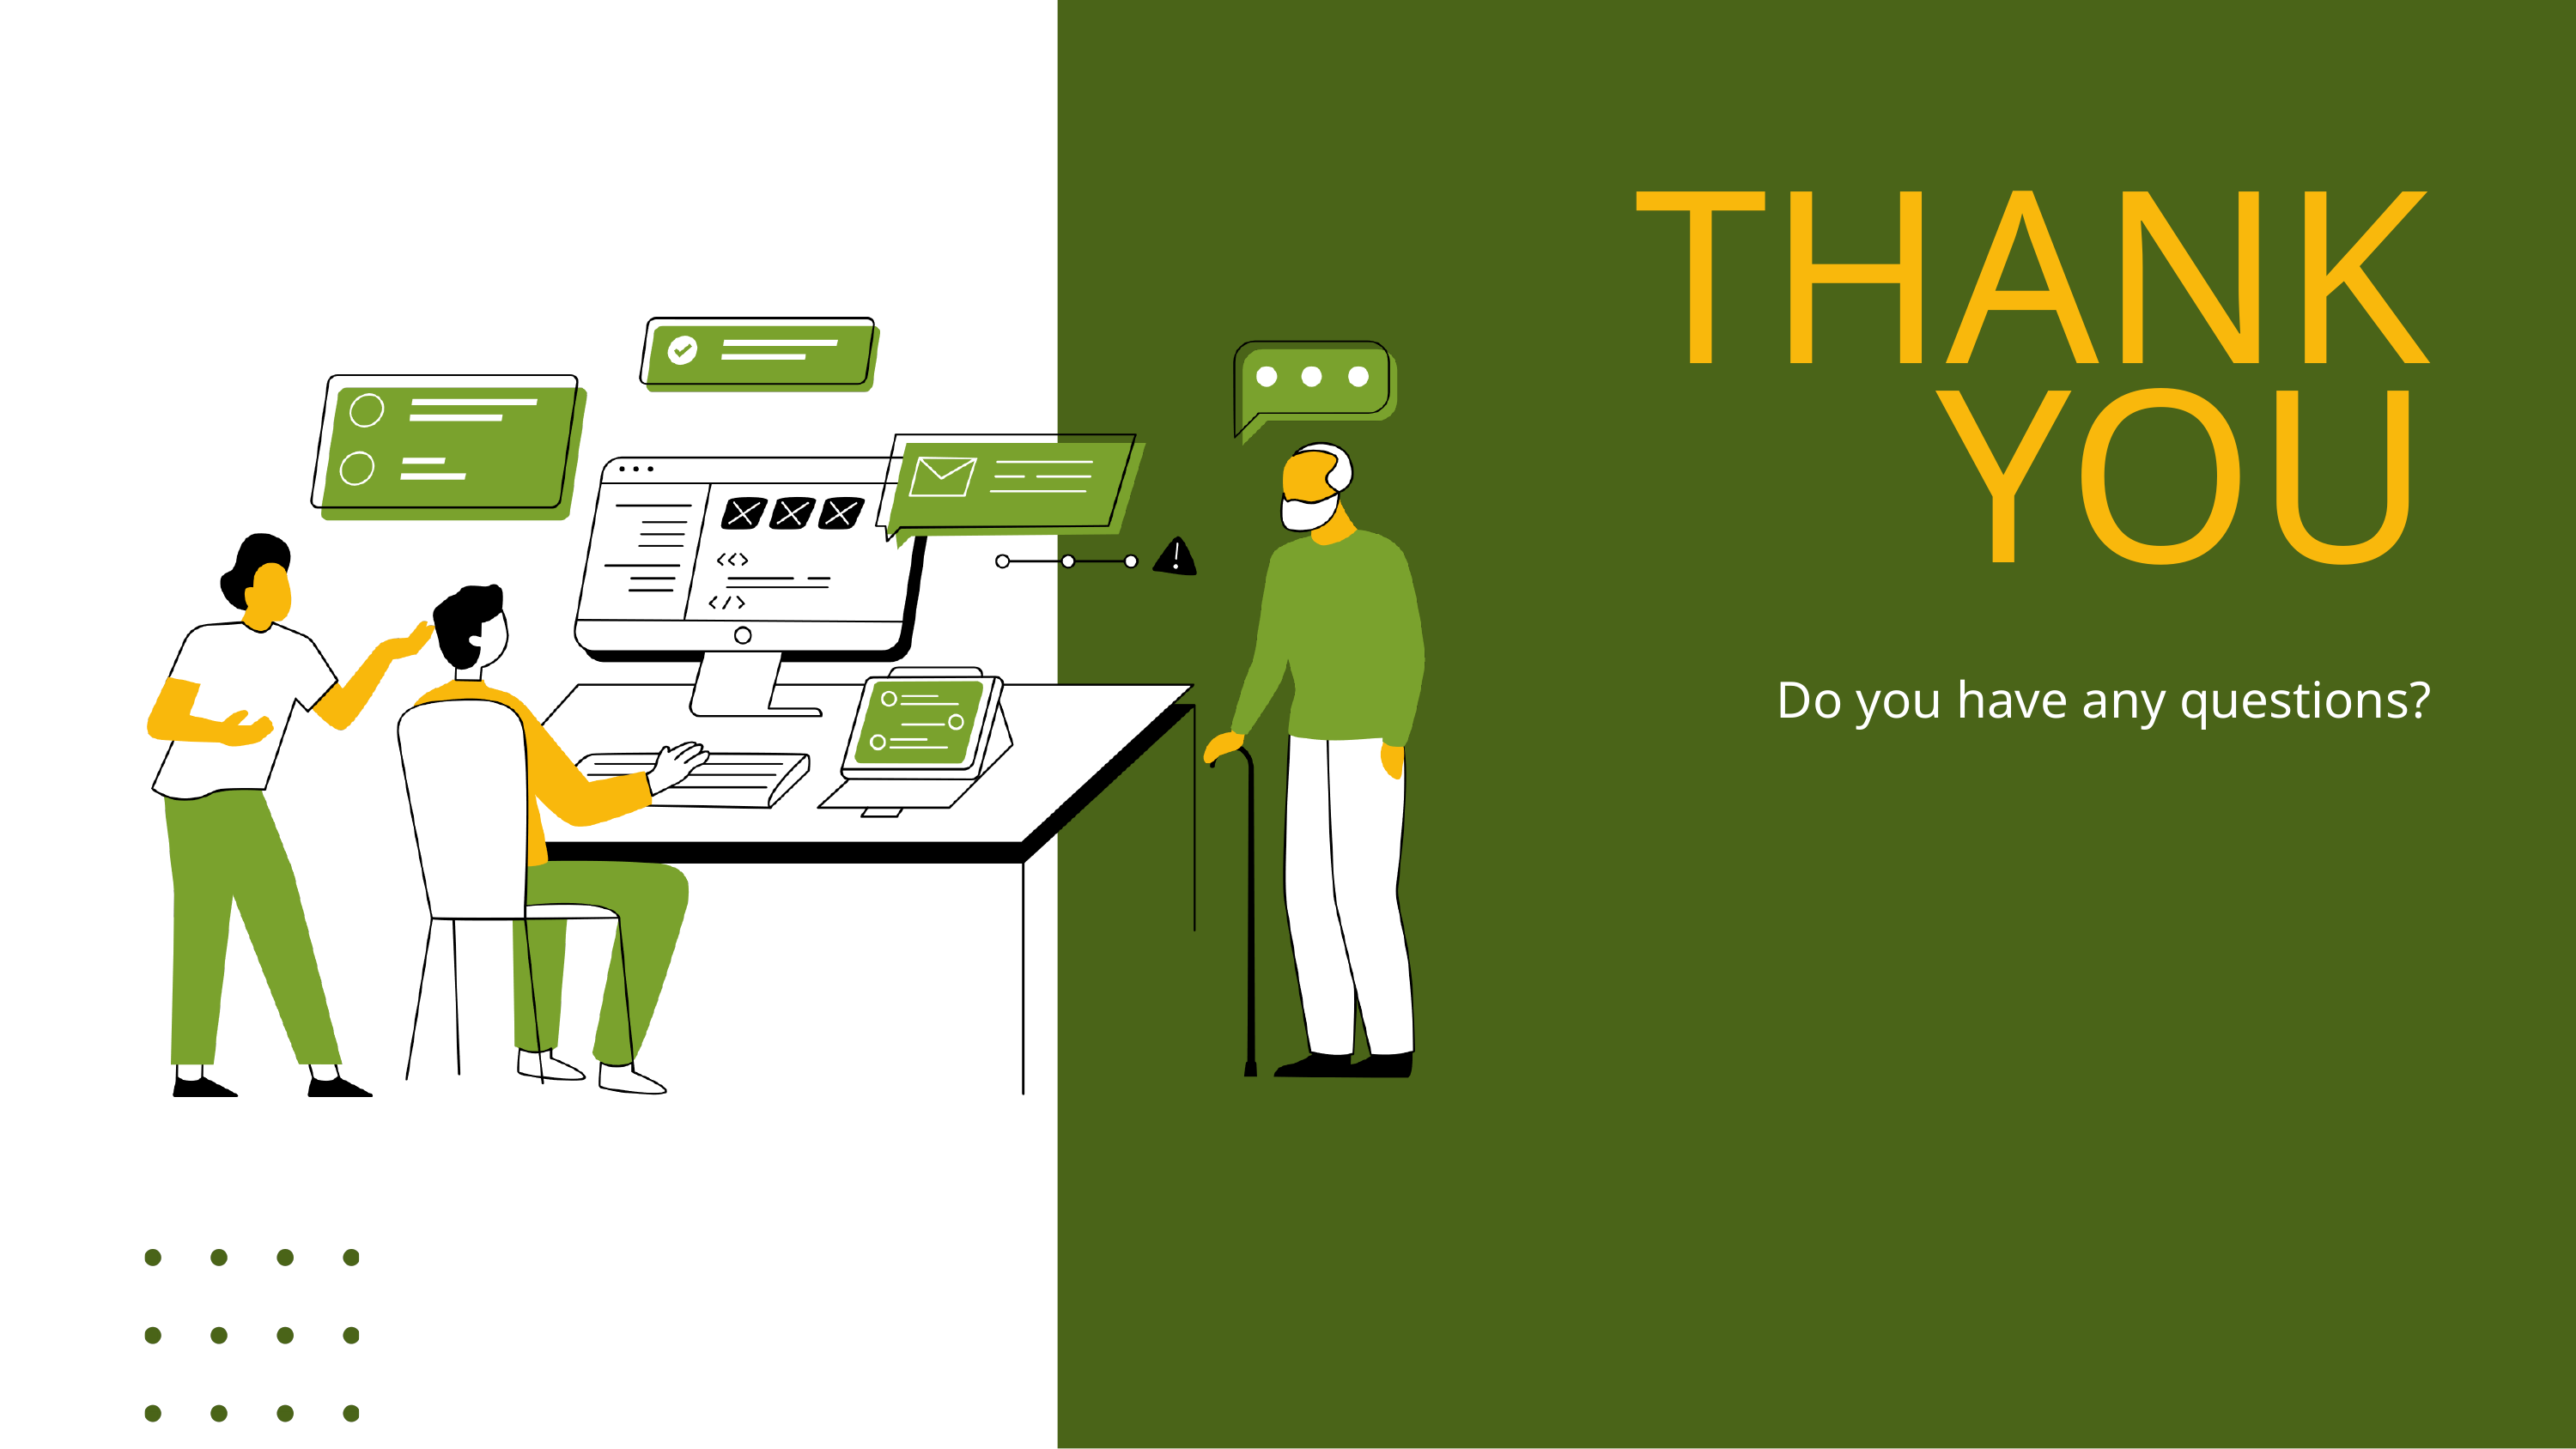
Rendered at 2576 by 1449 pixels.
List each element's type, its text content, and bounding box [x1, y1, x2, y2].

text_box THANK YOU [1314, 211, 2432, 611]
text_box [1057, 0, 2576, 1449]
text_box [144, 317, 1425, 1097]
text_box Do you have any questions? [1639, 658, 2432, 728]
text_box [144, 1249, 360, 1449]
